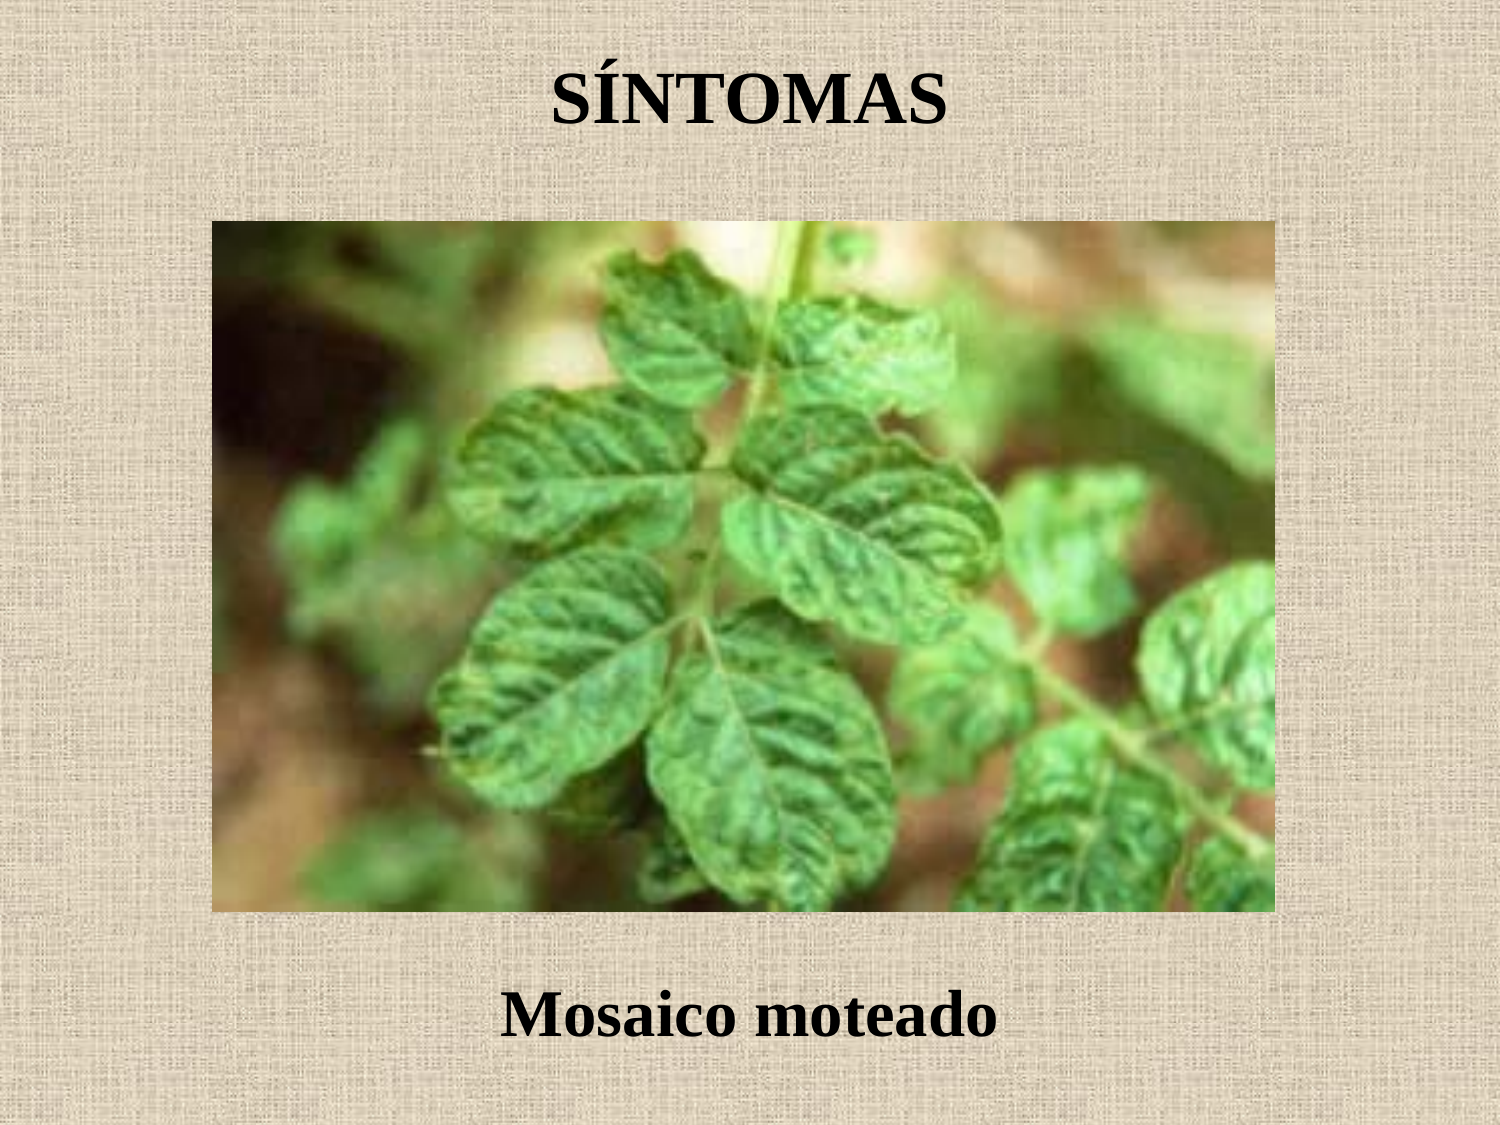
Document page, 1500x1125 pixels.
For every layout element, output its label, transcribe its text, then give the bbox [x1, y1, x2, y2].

list Mosaico moteado [112, 962, 1388, 1125]
picture [0, 0, 1500, 1125]
title SÍNTOMAS [112, 0, 1388, 188]
